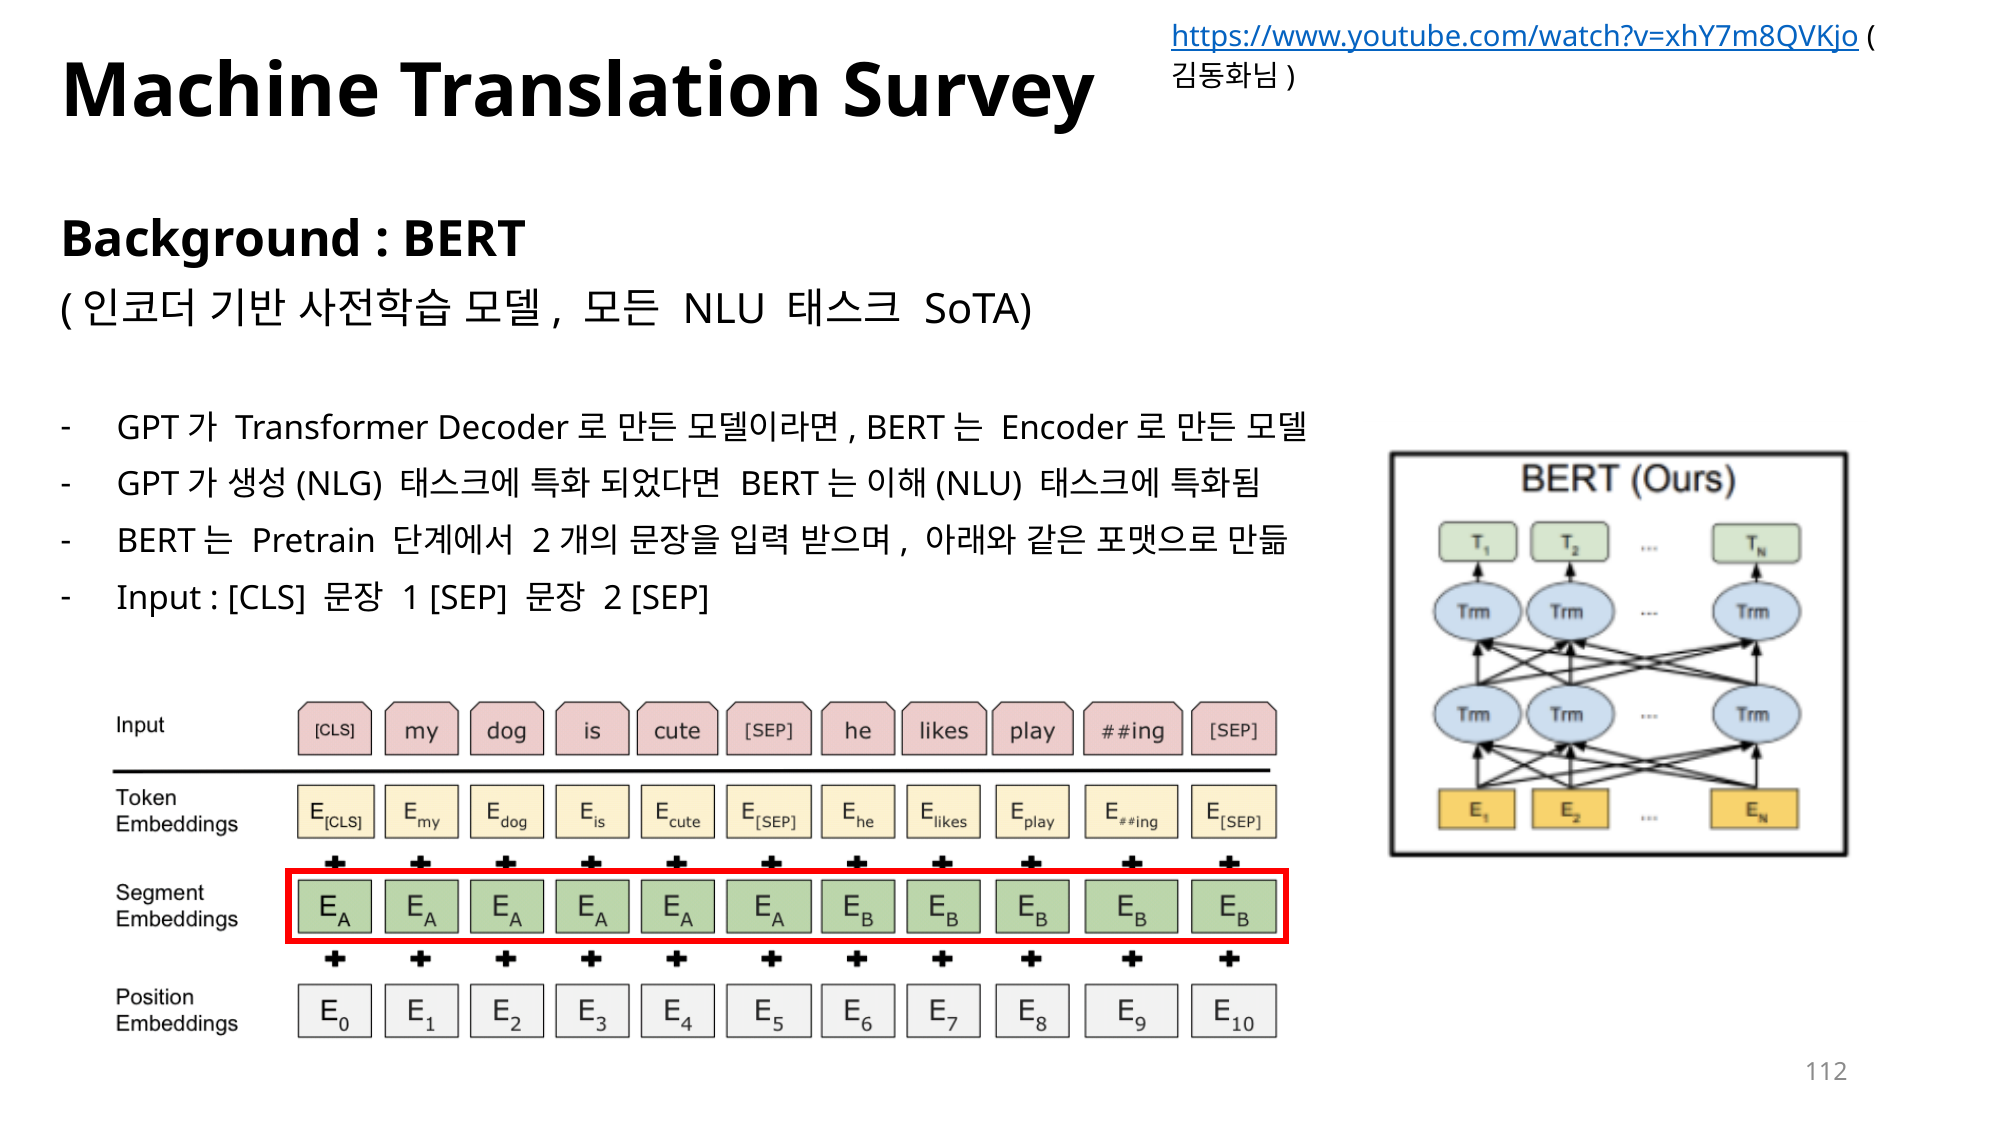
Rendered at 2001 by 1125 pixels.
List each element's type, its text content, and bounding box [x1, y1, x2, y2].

slide_number 112 [1412, 1042, 1863, 1103]
picture [1363, 420, 1868, 882]
text_box https://www.youtube.com/watch?v=xhY7m8QVKjo (김동화님) [1156, 9, 2000, 100]
subtitle Background : BERT (인코더 기반 사전학습 모델, 모든 NLU 태스크 SoTA) GPT가 Transformer Decoder로 만든 모델이라면, BERT는 Encoder로 만든 모델 GPT가 생성(NLG) 태스크에 특화 되었다면 BERT는 이해(NLU) 태스크에 특화됨 BERT는 Pretrain 단계에서 2개의 문장을 입력 받으며, 아래와 같은 포맷으로 만듦 Input : [CLS] 문장 1 [SEP] 문장 2 [SEP] [45, 205, 1656, 1117]
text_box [66, 652, 1343, 1074]
text_box Machine Translation Survey [45, 0, 1271, 141]
